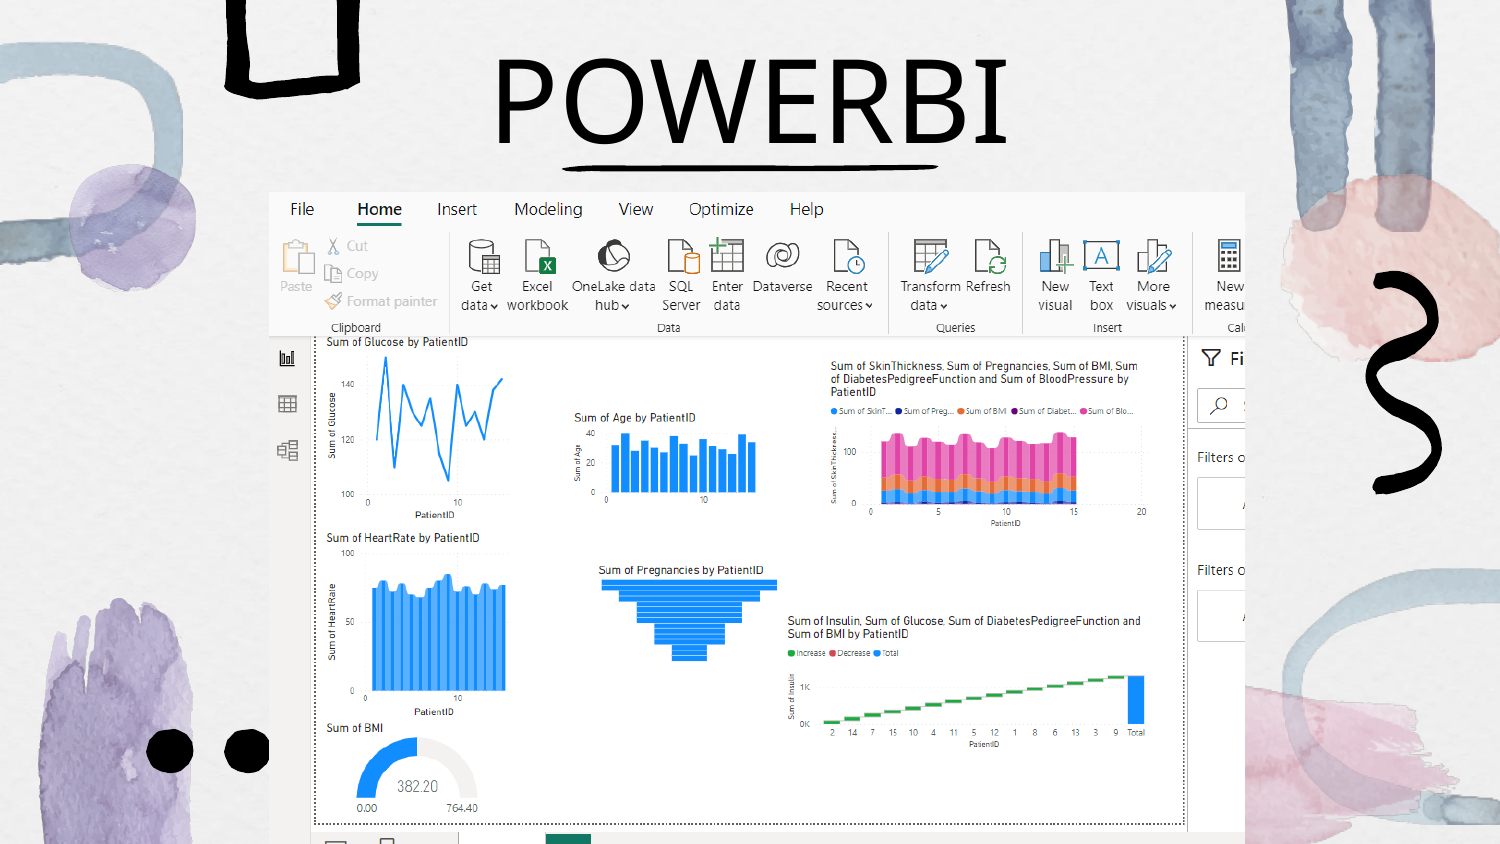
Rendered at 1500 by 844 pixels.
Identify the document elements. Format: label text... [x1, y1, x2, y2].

picture [1369, 0, 1500, 174]
picture [0, 0, 1500, 844]
picture [246, 0, 337, 82]
text_box POWERBI [269, 11, 1231, 182]
